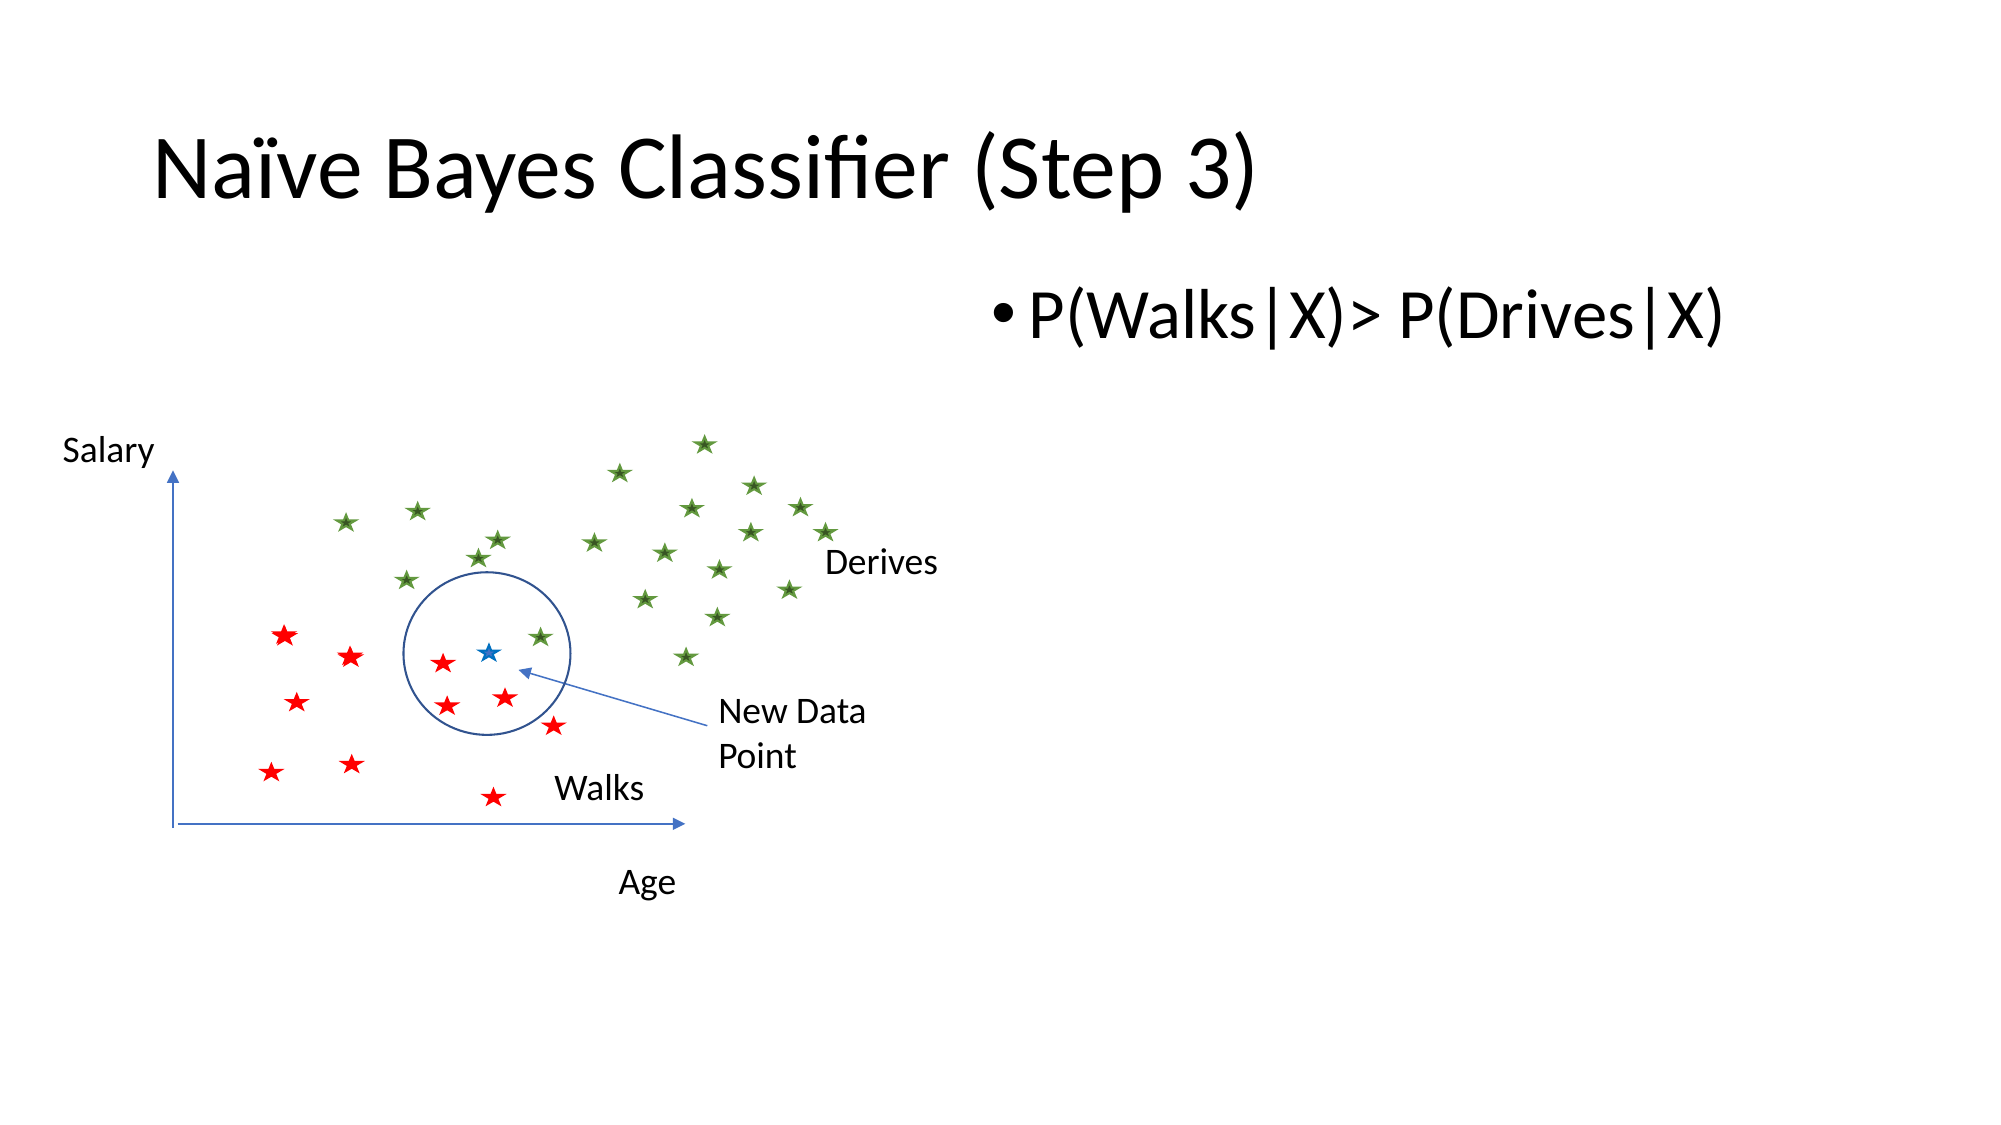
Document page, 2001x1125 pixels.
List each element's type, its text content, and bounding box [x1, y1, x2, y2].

text_box [488, 532, 508, 547]
text_box [780, 582, 799, 597]
text_box [342, 756, 362, 771]
text_box [287, 694, 307, 710]
text_box [408, 503, 428, 518]
text_box [275, 628, 295, 644]
text_box [655, 545, 675, 560]
text_box [610, 465, 630, 480]
list P(Walks|X)> P(Drives|X) [976, 270, 1977, 985]
text_box [695, 436, 715, 452]
text_box [397, 572, 417, 587]
text_box New Data Point [703, 678, 929, 784]
text_box [791, 499, 810, 515]
text_box Age [603, 849, 715, 910]
text_box Walks [539, 755, 713, 816]
text_box [710, 561, 729, 577]
title Naïve Bayes Classifier (Step 3) [137, 59, 1863, 278]
text_box [341, 650, 361, 665]
text_box [744, 478, 764, 493]
text_box [682, 500, 702, 516]
text_box [261, 764, 281, 779]
text_box [469, 550, 488, 565]
text_box [585, 534, 604, 550]
text_box [676, 649, 696, 664]
text_box [816, 524, 835, 540]
text_box [336, 514, 356, 530]
text_box [484, 789, 503, 804]
text_box [403, 572, 571, 735]
text_box [635, 591, 655, 607]
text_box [518, 669, 708, 726]
text_box Derives [810, 529, 955, 590]
text_box [707, 609, 727, 624]
text_box [741, 524, 761, 540]
text_box Salary [47, 417, 205, 478]
